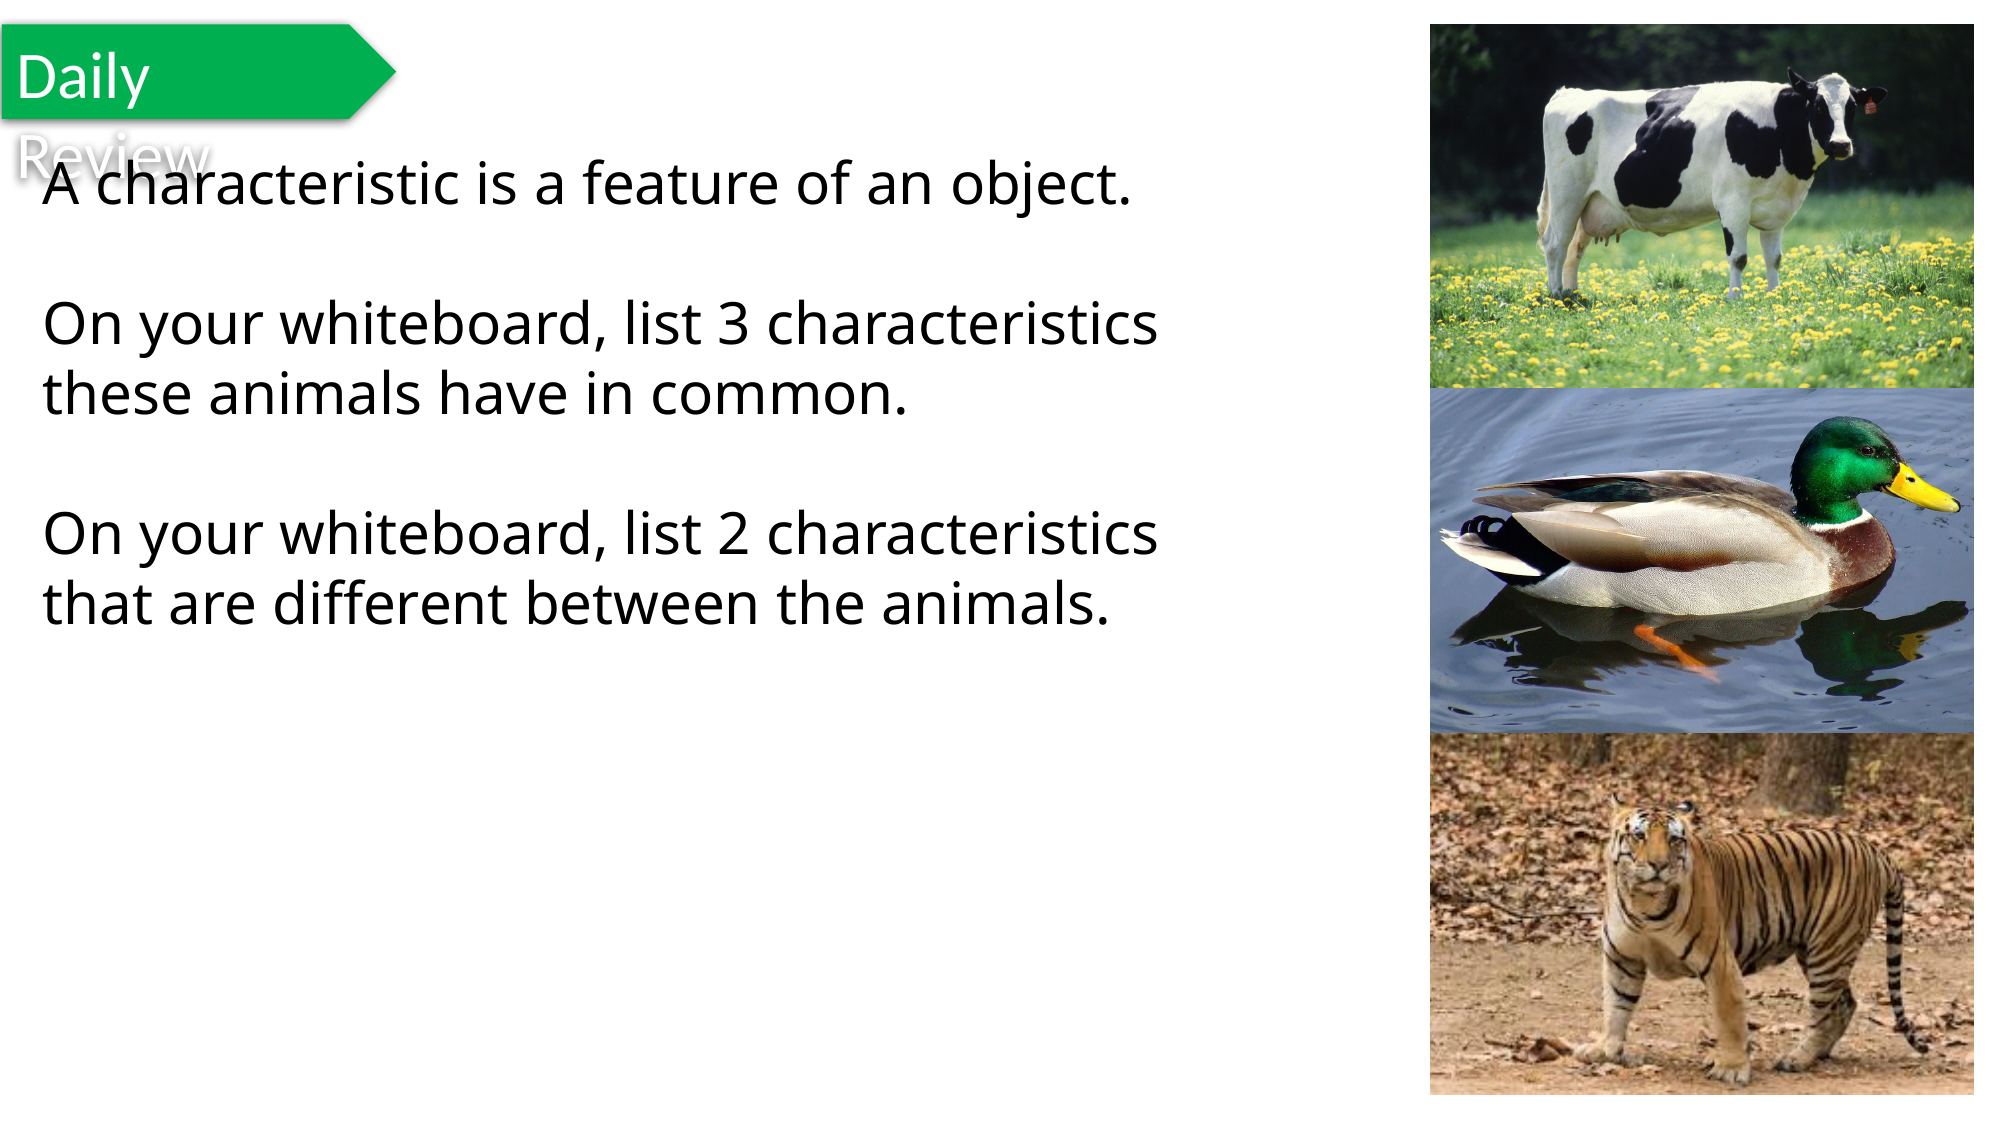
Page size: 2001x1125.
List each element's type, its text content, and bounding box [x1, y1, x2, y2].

text_box A characteristic is a feature of an object. On your whiteboard, list 3 characteristics these animals have in common. On your whiteboard, list 2 characteristics that are different between the animals. [28, 139, 1255, 644]
text_box Daily Review [1, 24, 397, 119]
picture [1430, 24, 1974, 1095]
